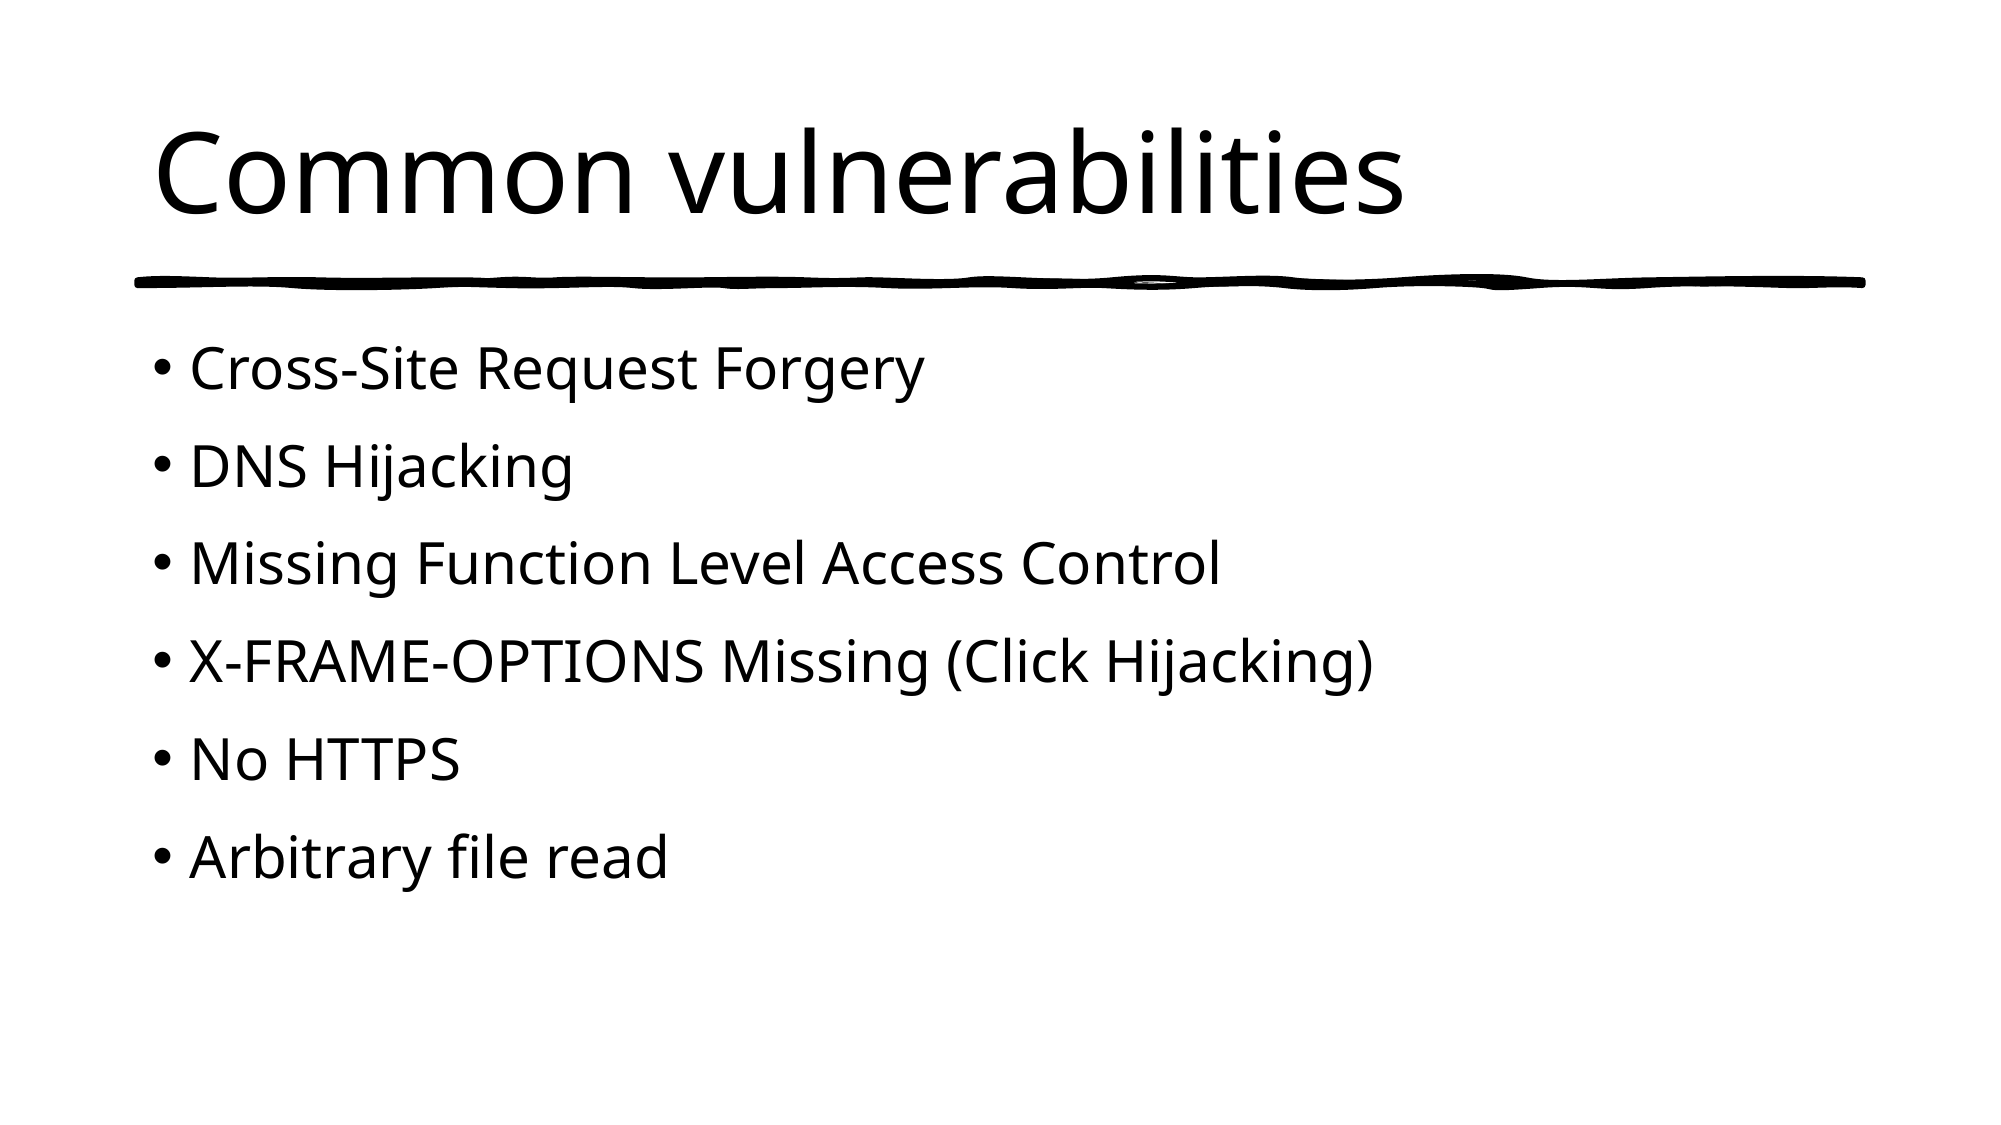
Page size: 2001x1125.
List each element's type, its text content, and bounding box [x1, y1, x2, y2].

list Cross-Site Request Forgery DNS Hijacking Missing Function Level Access Control X-FRAME-OPTIONS Missing (Click Hijacking) No HTTPS Arbitrary file read [137, 316, 1863, 1014]
title Common vulnerabilities [137, 59, 1863, 278]
